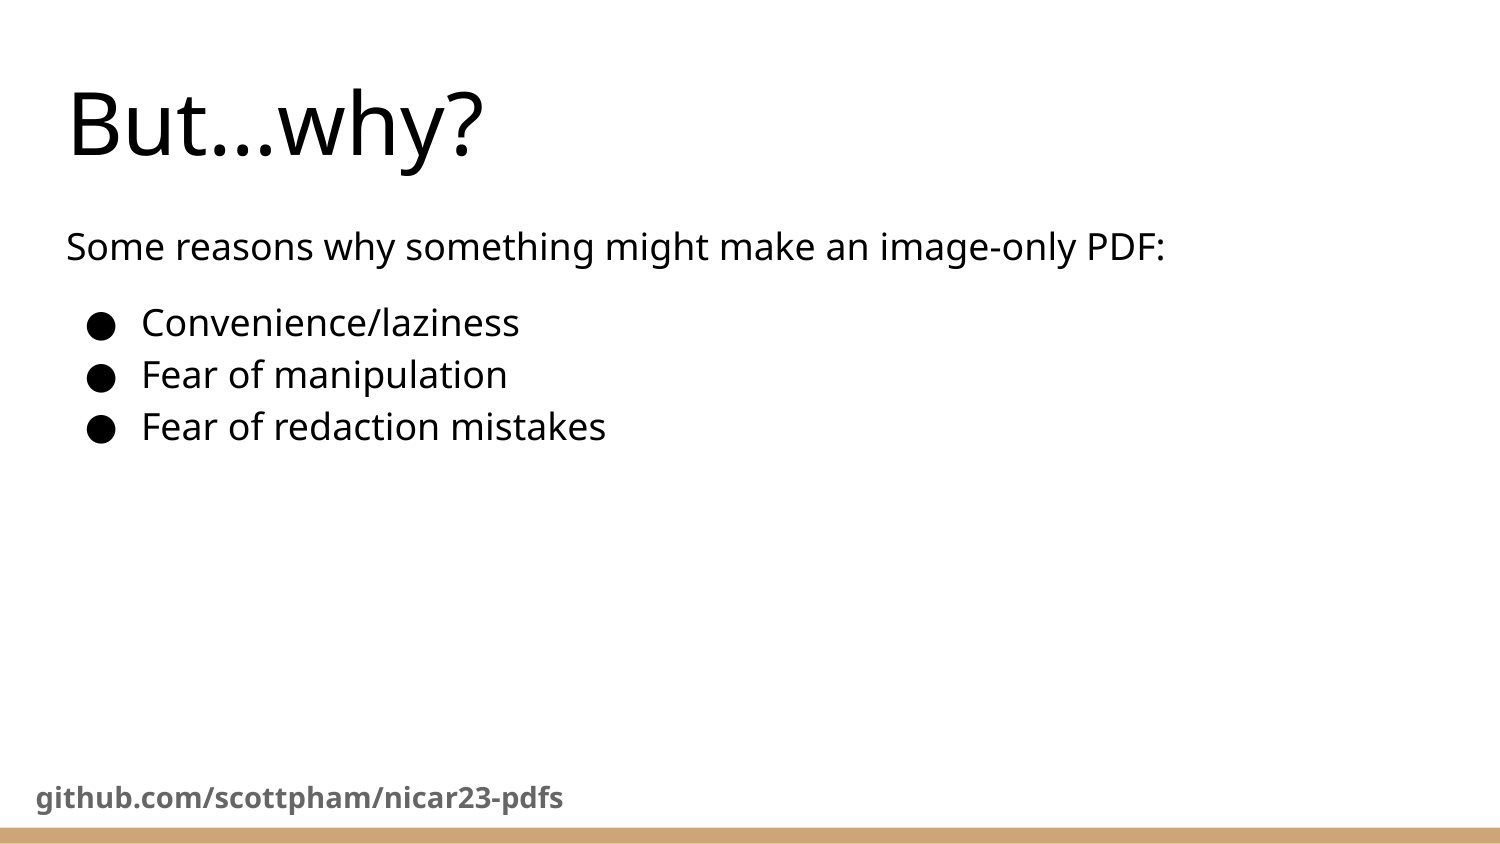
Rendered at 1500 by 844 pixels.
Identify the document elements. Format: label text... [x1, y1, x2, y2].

list Some reasons why something might make an image-only PDF: Convenience/laziness Fear of manipulation Fear of redaction mistakes [51, 200, 1449, 752]
title But…why? [51, 51, 1449, 189]
